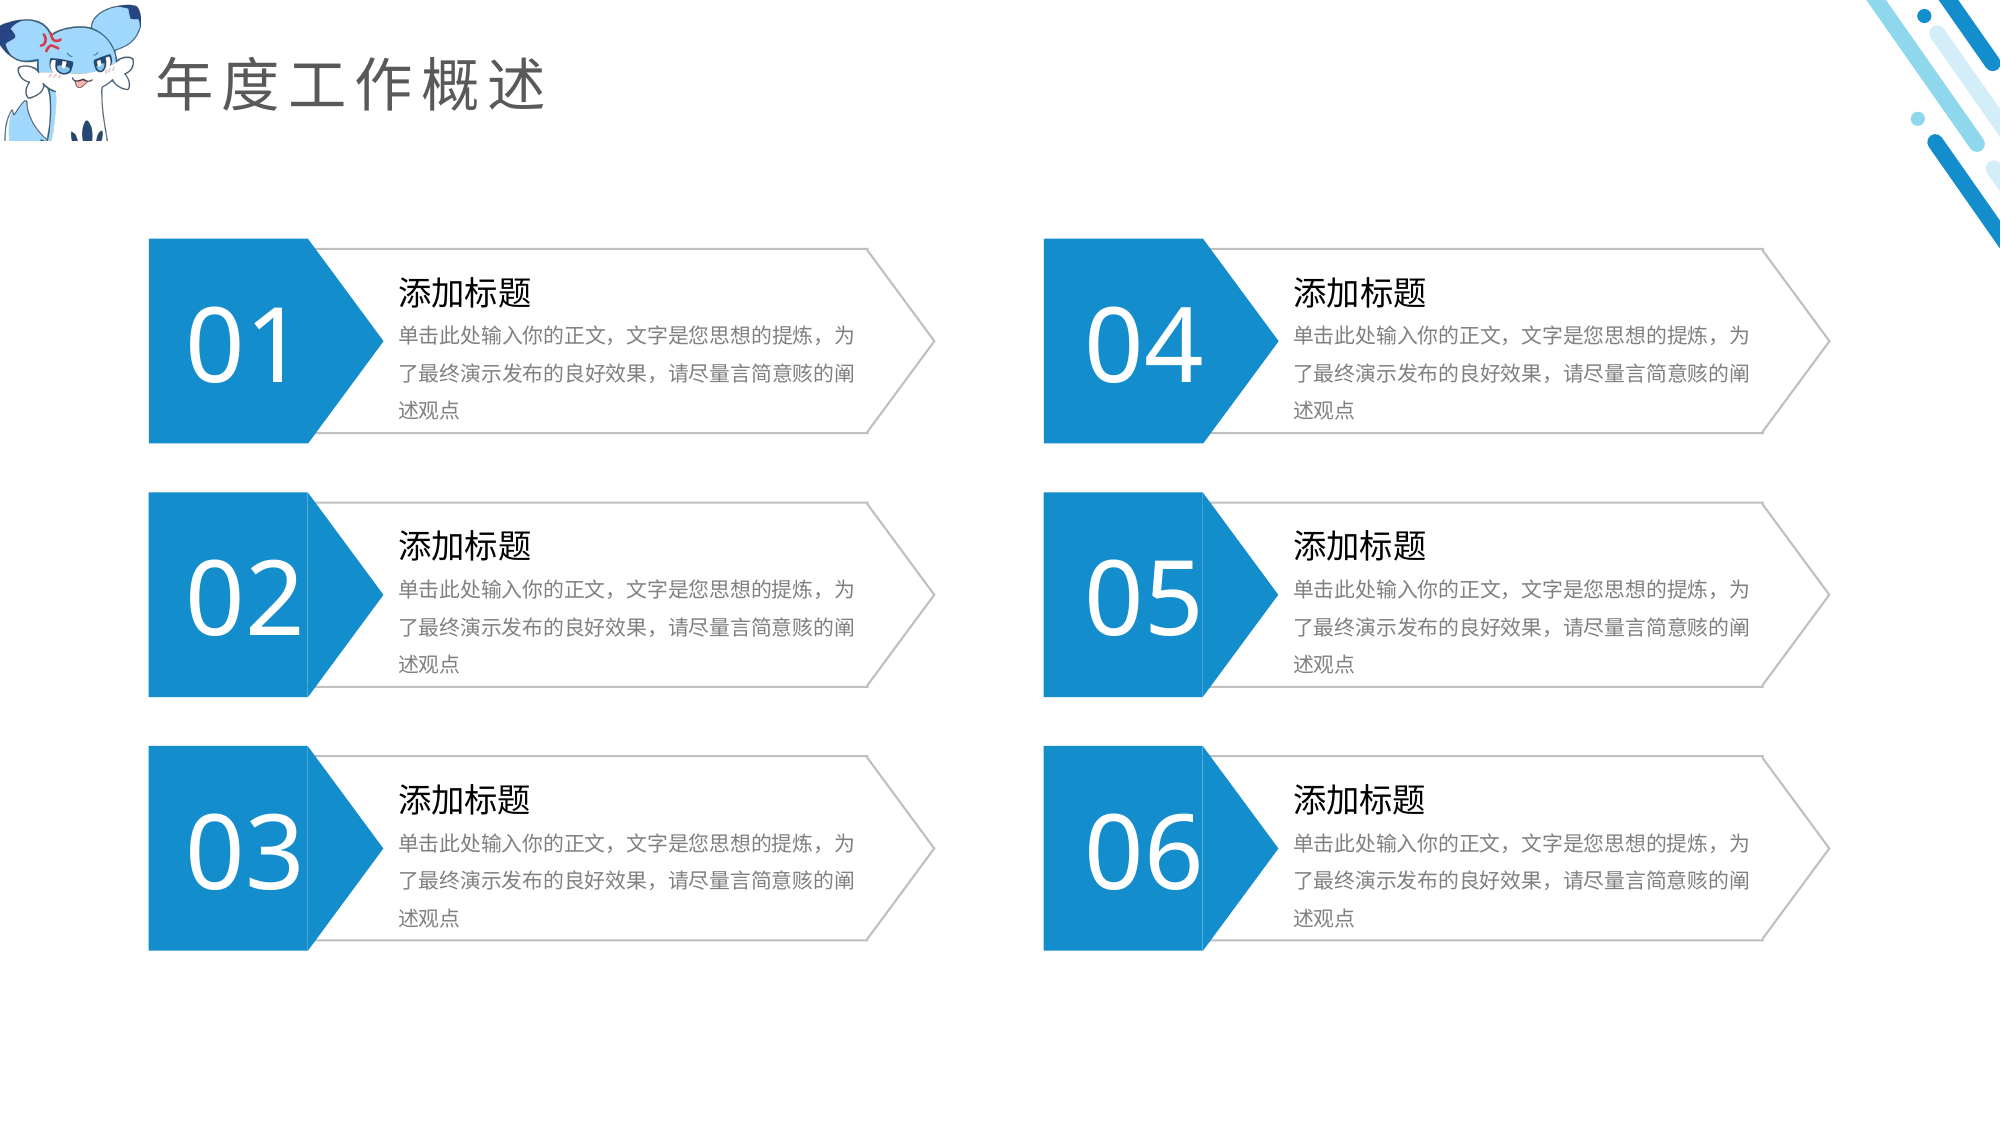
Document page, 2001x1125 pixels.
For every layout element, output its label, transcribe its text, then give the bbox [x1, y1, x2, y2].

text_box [1043, 238, 1830, 444]
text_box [148, 745, 935, 951]
text_box 年度工作概述 [141, 40, 1855, 126]
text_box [148, 238, 935, 444]
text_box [1043, 745, 1830, 951]
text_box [148, 492, 935, 698]
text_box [1043, 492, 1830, 698]
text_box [1855, 0, 2000, 461]
picture [0, 0, 141, 141]
